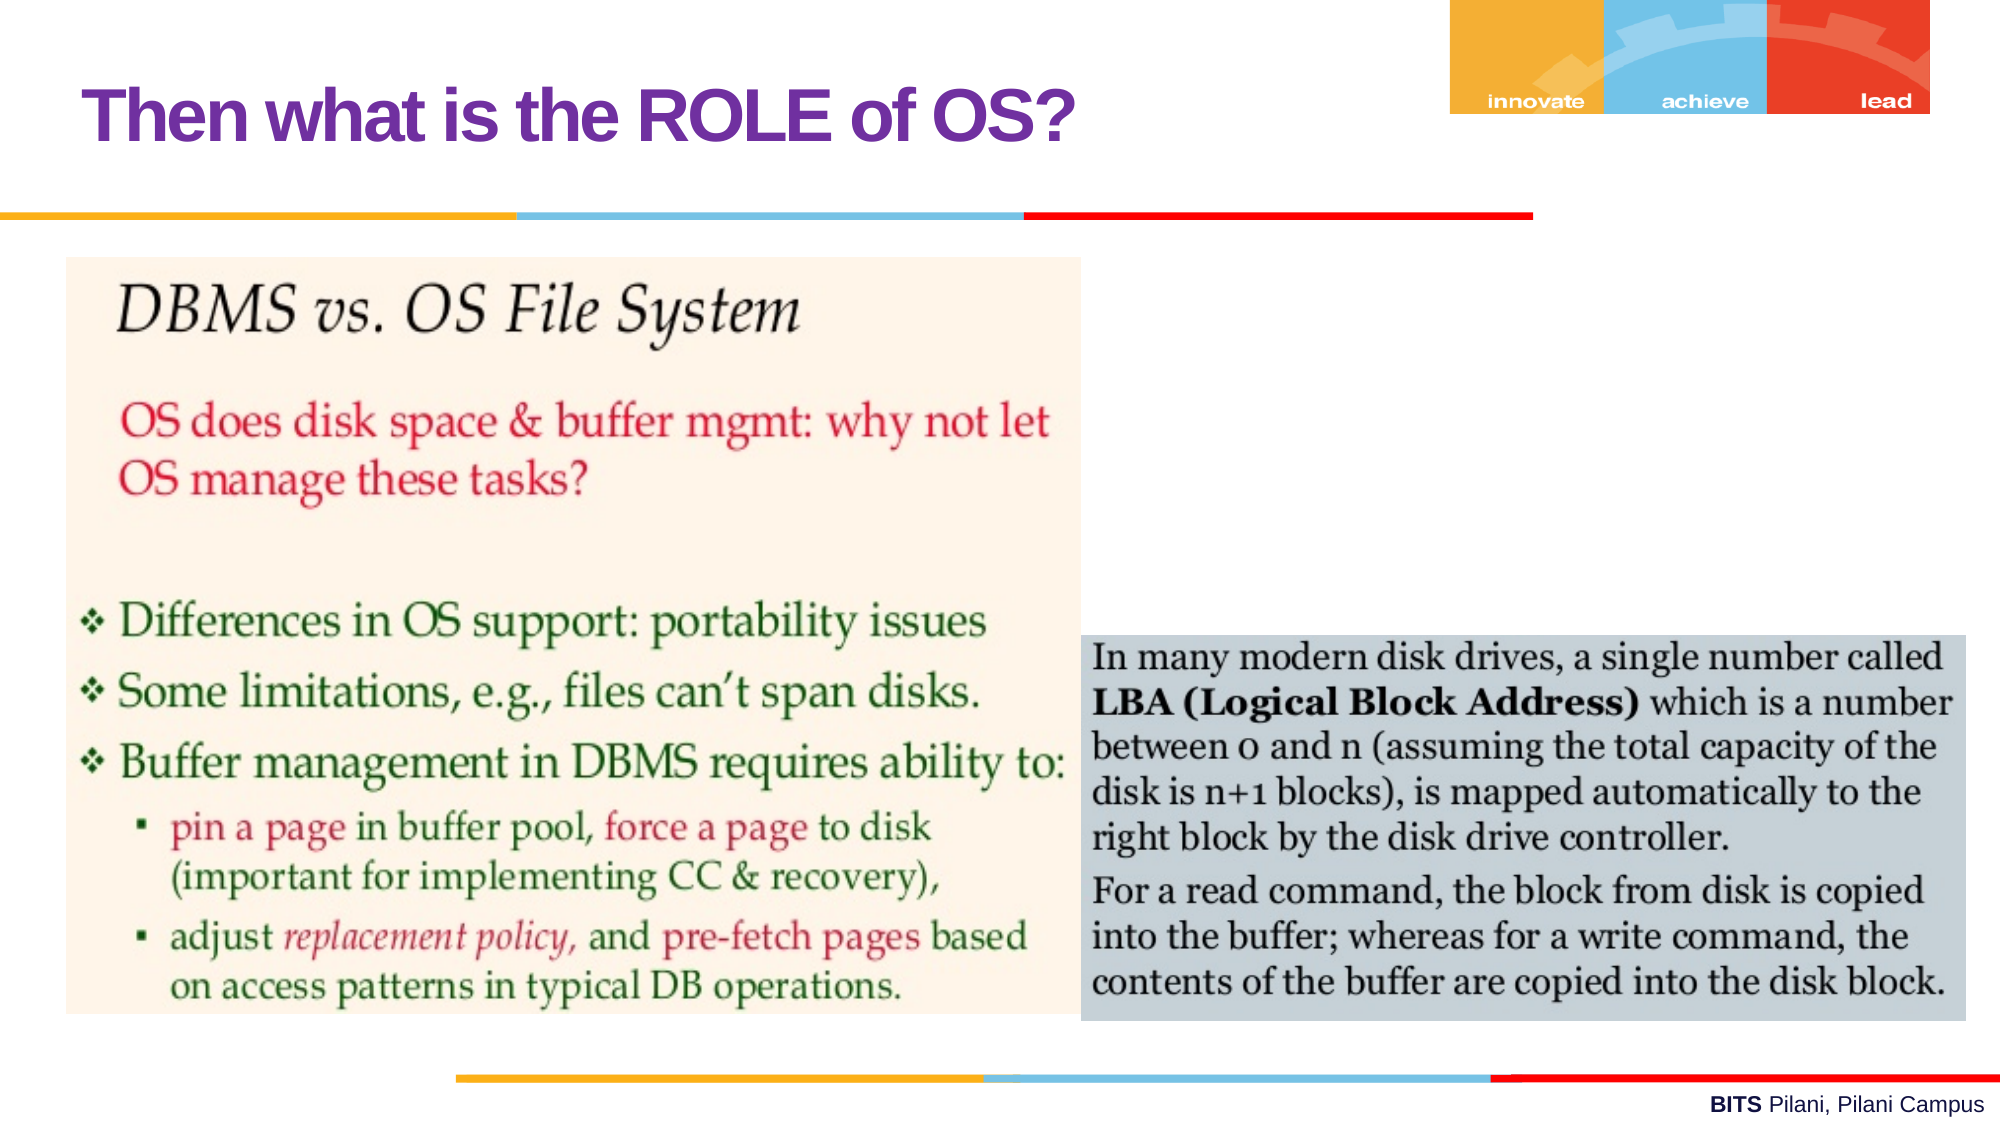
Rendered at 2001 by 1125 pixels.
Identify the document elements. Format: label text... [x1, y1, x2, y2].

list Then what is the ROLE of OS? [66, 24, 1450, 213]
picture [1080, 635, 1966, 1021]
picture [1449, 0, 1930, 114]
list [66, 257, 1081, 1015]
